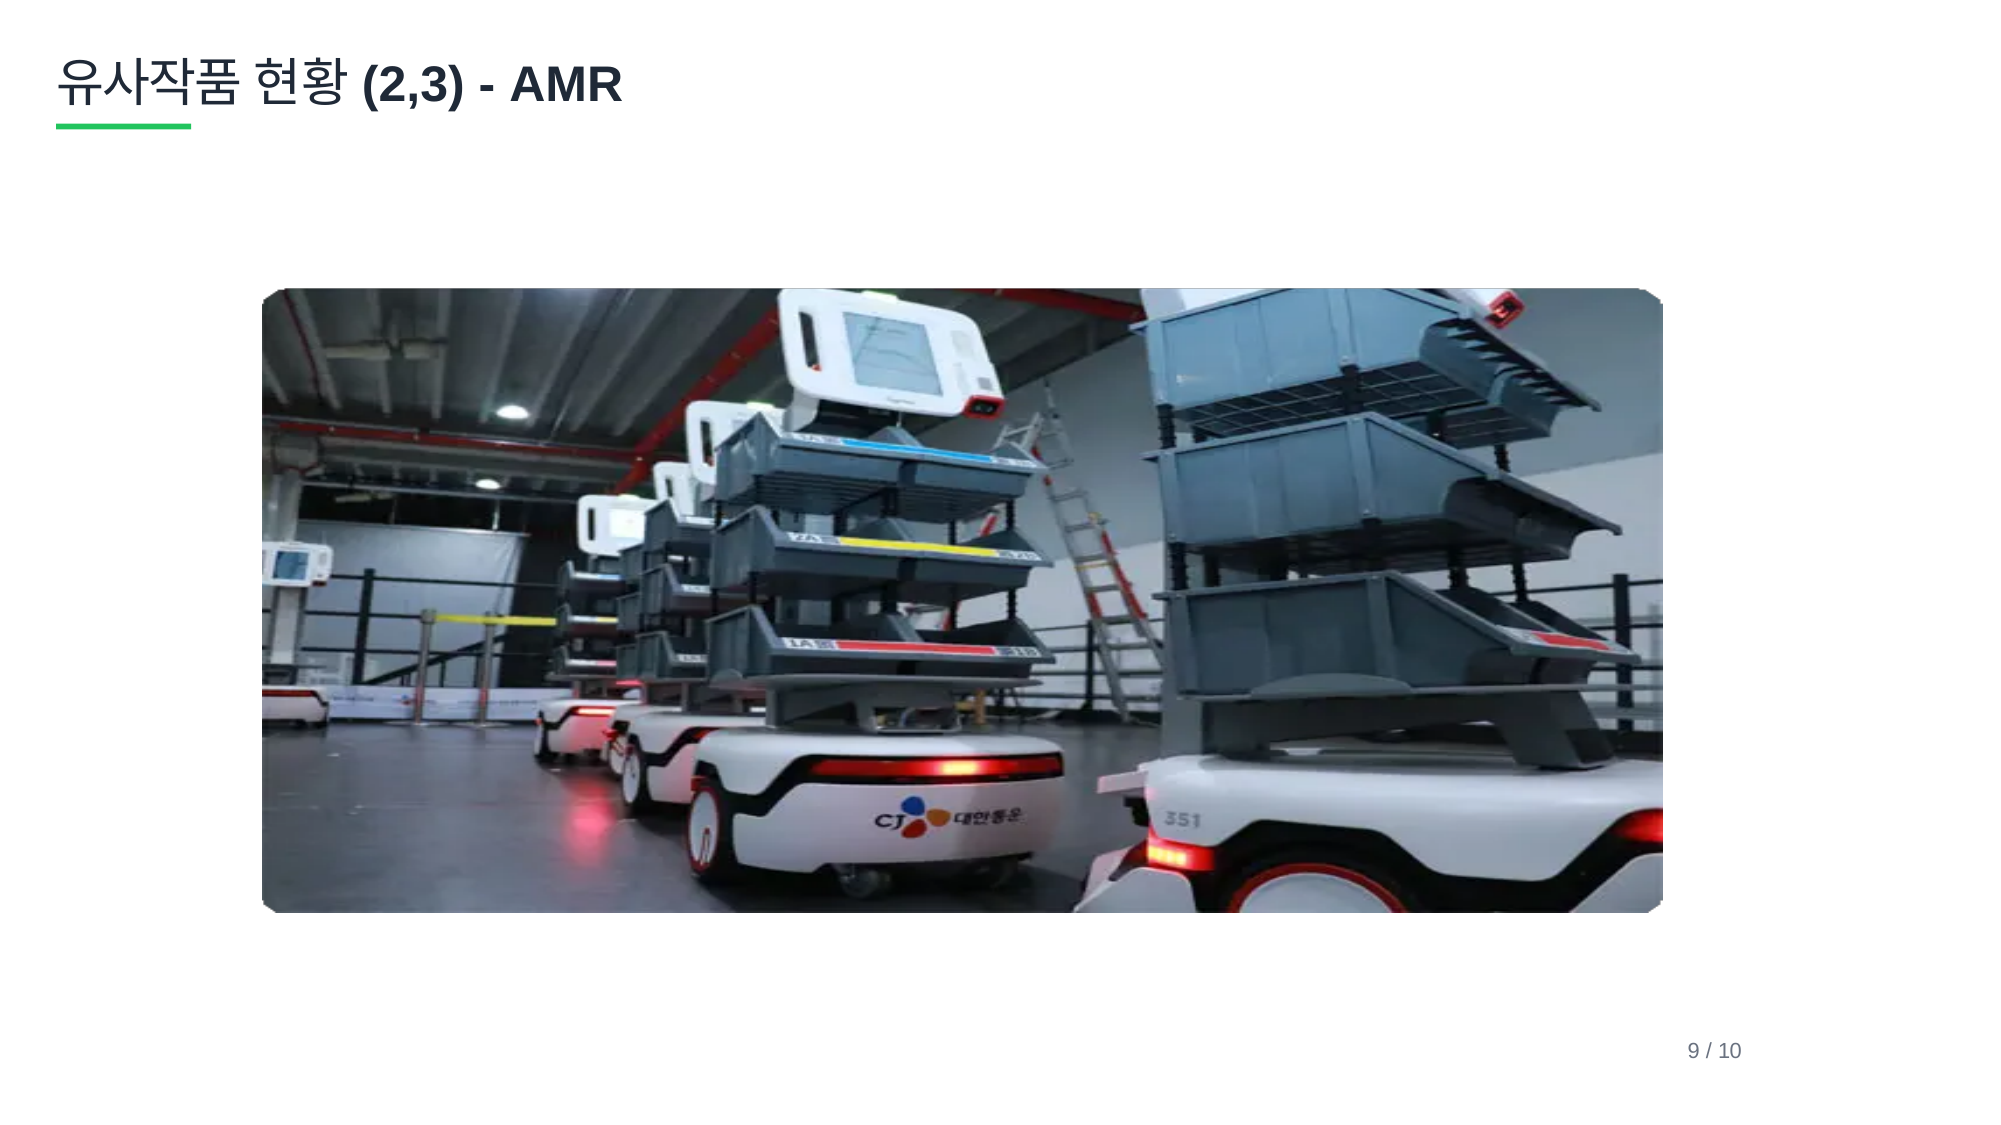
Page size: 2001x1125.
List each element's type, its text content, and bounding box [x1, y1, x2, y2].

title 유사작품 현황(2,3) - AMR [54, 46, 945, 238]
picture [262, 287, 1663, 913]
text_box 9 / 10 [1685, 1034, 1746, 1064]
